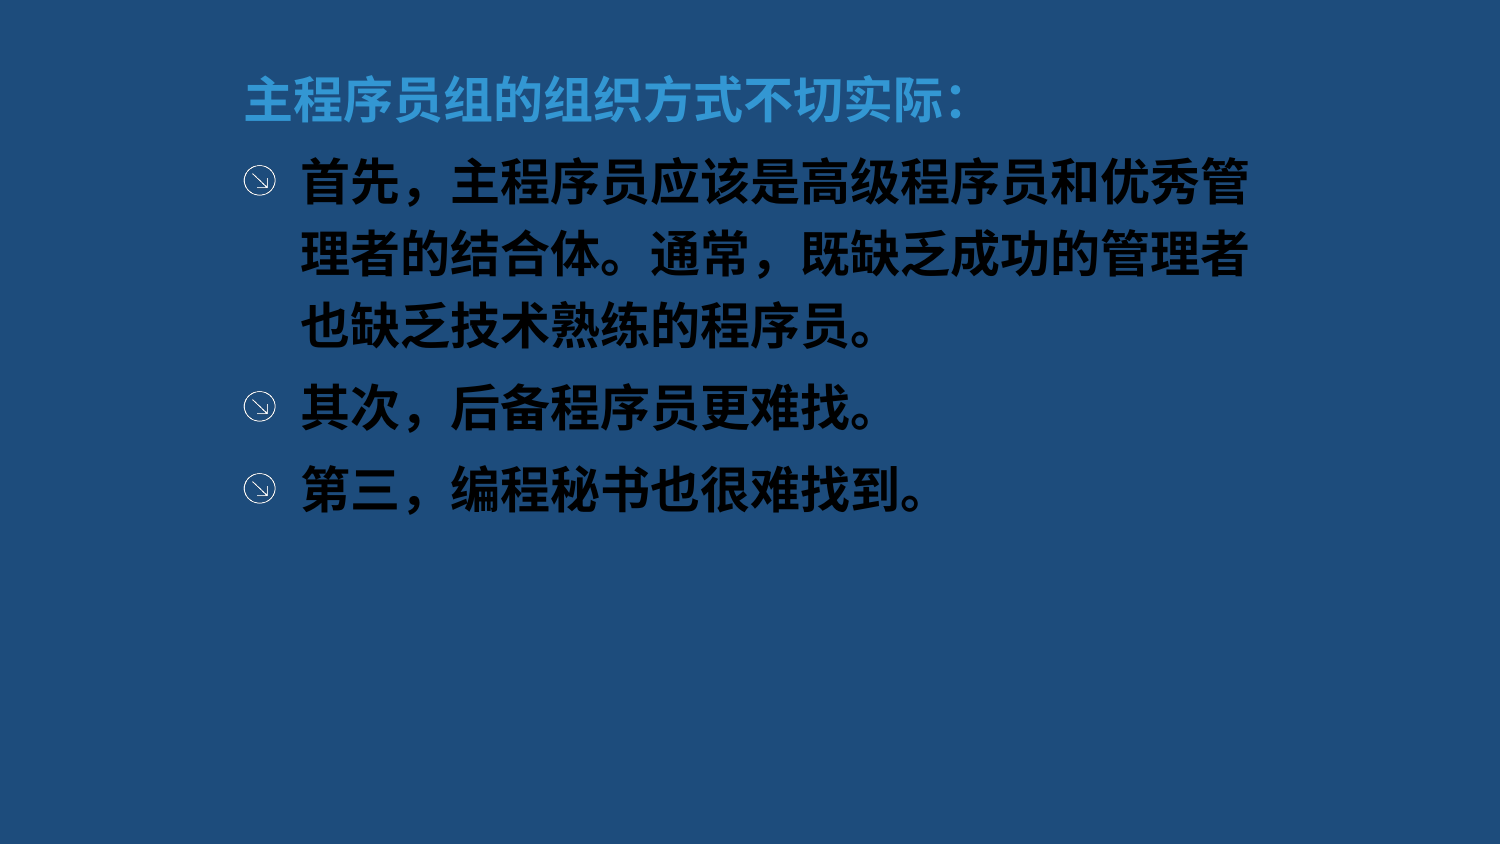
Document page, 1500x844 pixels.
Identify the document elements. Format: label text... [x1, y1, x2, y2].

picture [243, 472, 276, 504]
list 主程序员组的组织方式不切实际： 首先，主程序员应该是高级程序员和优秀管理者的结合体。通常，既缺乏成功的管理者也缺乏技术熟练的程序员。 其次，后备程序员更难找。 第三，编程秘书也很难找到。 [243, 56, 1257, 529]
picture [243, 390, 276, 422]
picture [243, 164, 276, 196]
